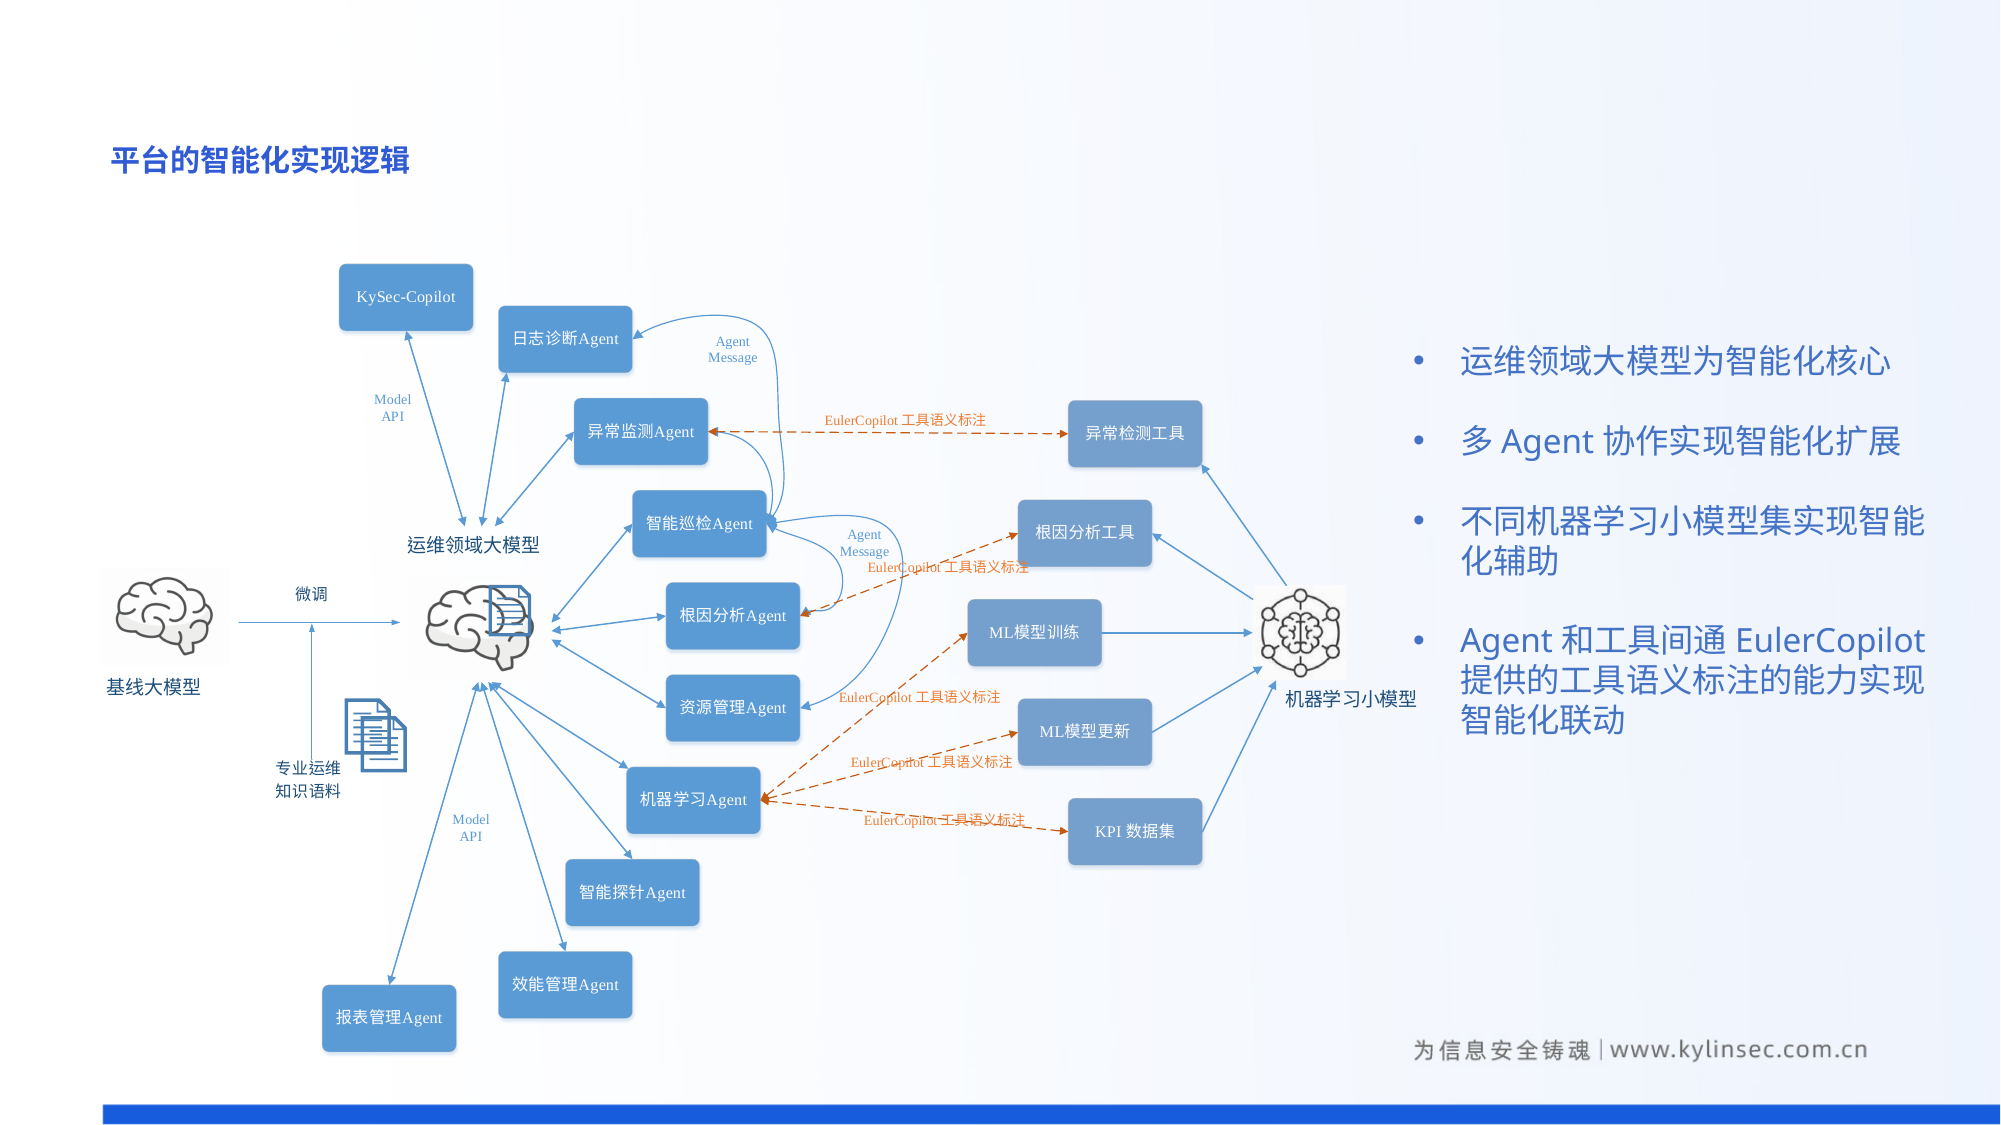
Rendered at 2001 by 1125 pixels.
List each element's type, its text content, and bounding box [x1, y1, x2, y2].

text_box 运维领域大模型为智能化核心 多Agent协作实现智能化扩展 不同机器学习小模型集实现智能化辅助 Agent和工具间通EulerCopilot 提供的工具语义标注的能力实现智能化联动 [1428, 332, 1958, 747]
picture [0, 0, 2001, 1125]
title 平台的智能化实现逻辑 [95, 138, 1893, 186]
